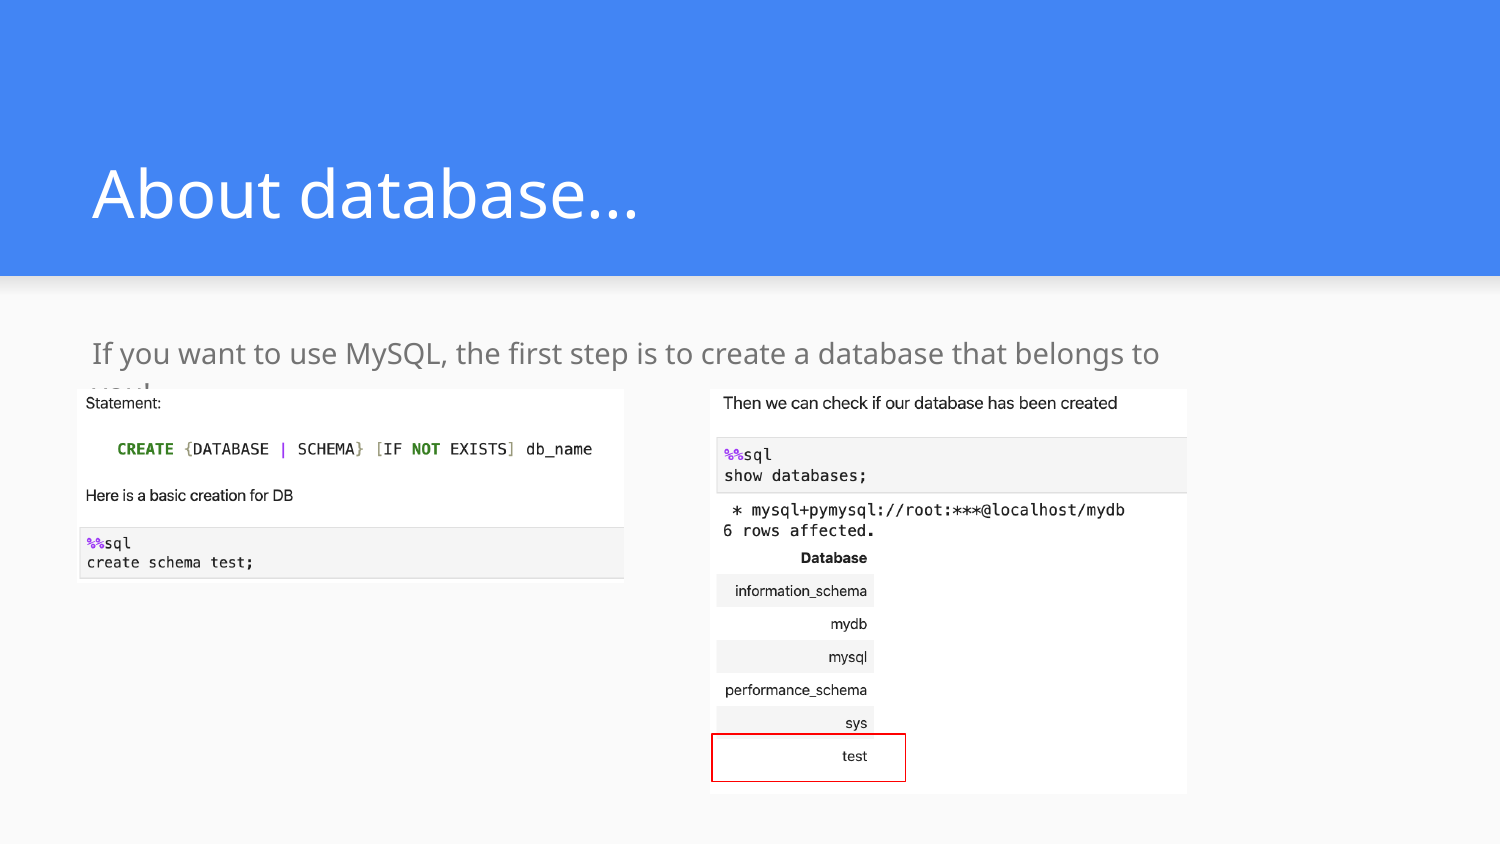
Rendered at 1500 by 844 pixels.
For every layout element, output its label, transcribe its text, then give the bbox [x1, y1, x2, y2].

list If you want to use MySQL, the first step is to create a database that belongs to you! [77, 314, 1181, 390]
picture [709, 388, 1188, 794]
picture [77, 388, 624, 584]
title About database... [77, 121, 1427, 248]
